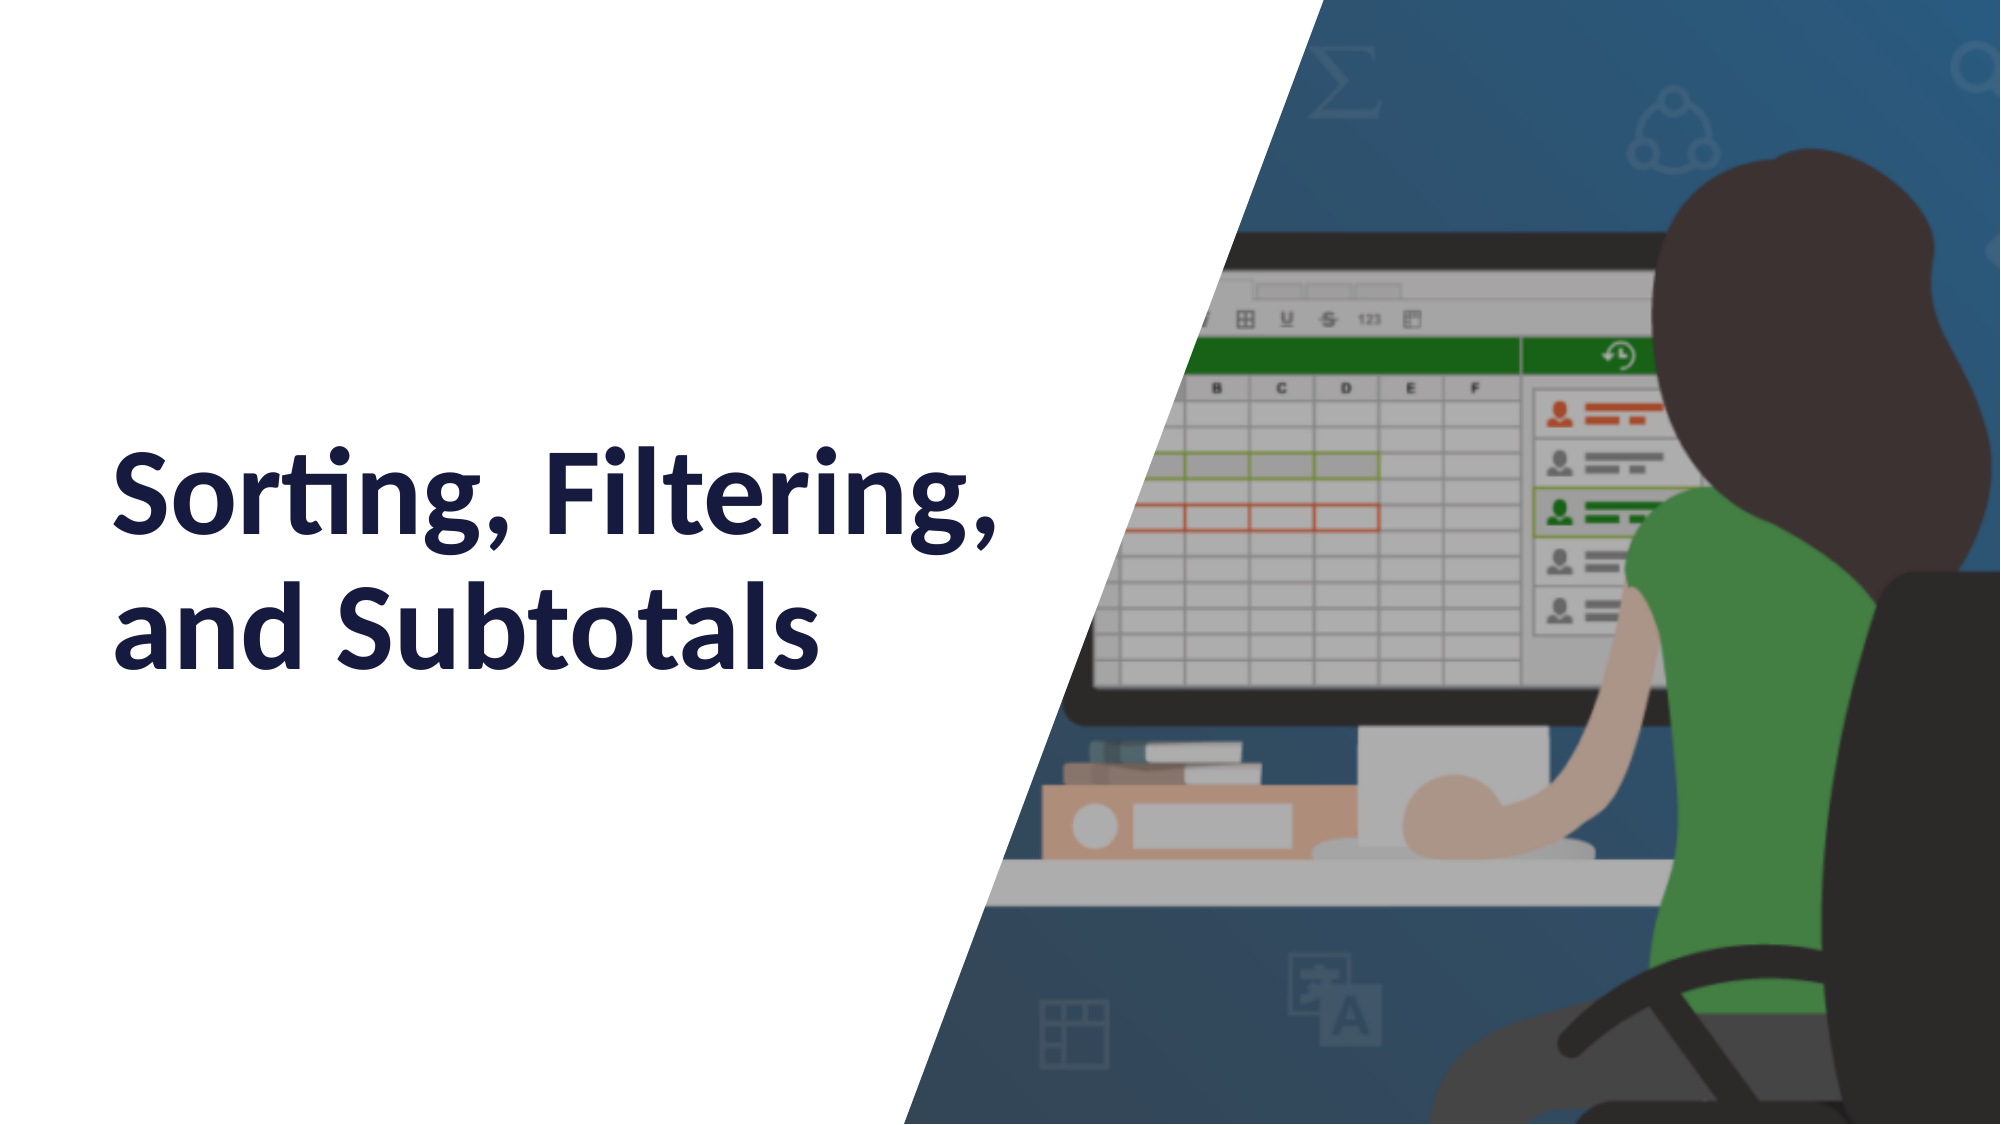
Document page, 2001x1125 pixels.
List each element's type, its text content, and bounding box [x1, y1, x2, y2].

title Sorting, Filtering, and Subtotals [111, 327, 904, 796]
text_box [904, 0, 2000, 1124]
